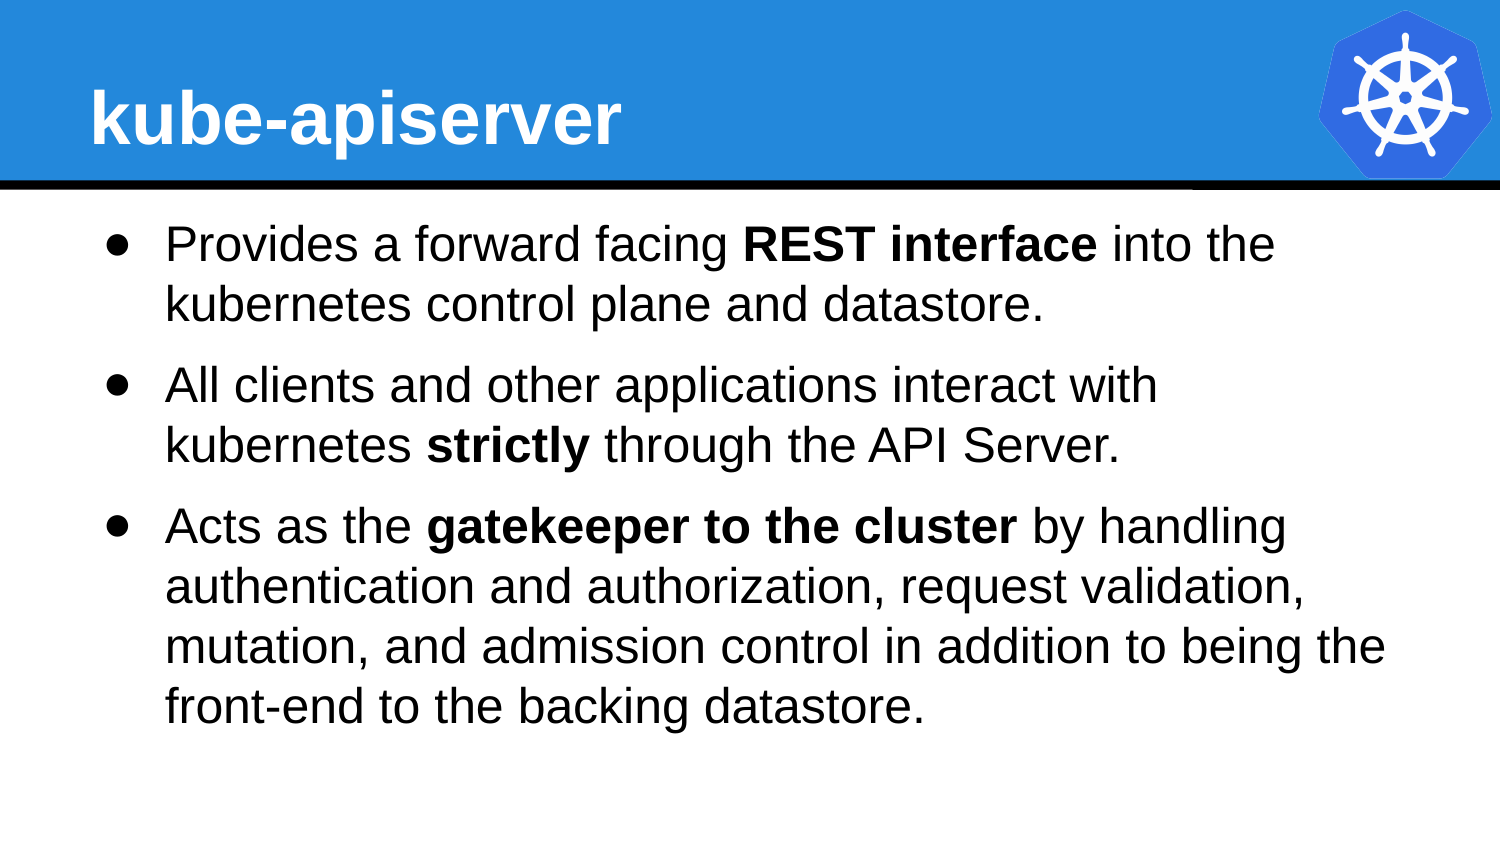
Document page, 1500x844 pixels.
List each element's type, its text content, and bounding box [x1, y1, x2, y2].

picture [1318, 7, 1493, 182]
text_box kube-apiserver [74, 33, 1425, 175]
text_box Provides a forward facing REST interface into the kubernetes control plane and datastore. All clients and other applications interact with kubernetes strictly through the API Server. Acts as the gatekeeper to the cluster by handling authentication and authorization, request validation, mutation, and admission control in addition to being the front-end to the backing datastore. [74, 196, 1425, 808]
